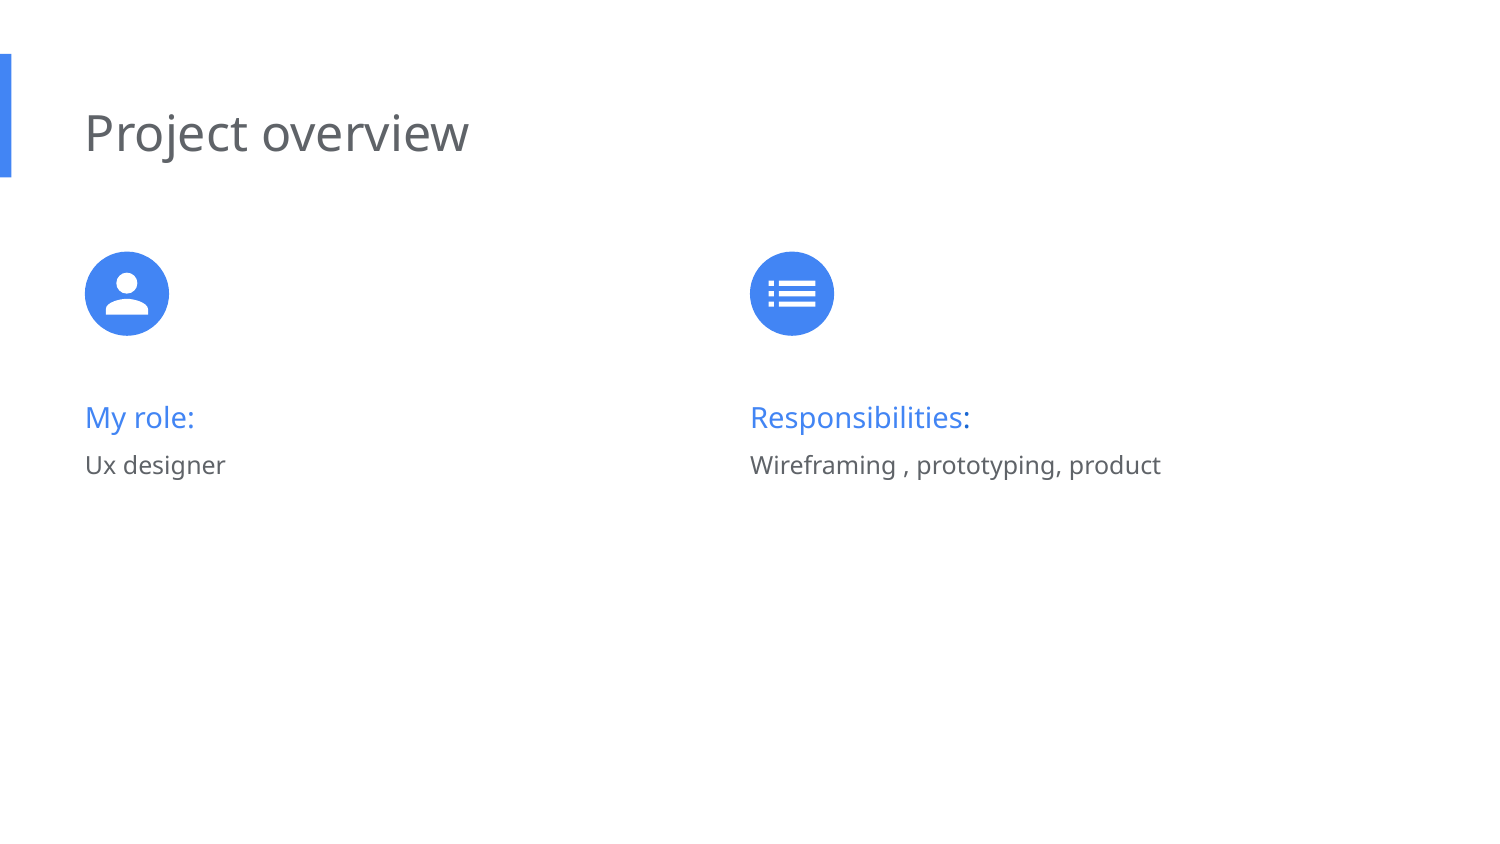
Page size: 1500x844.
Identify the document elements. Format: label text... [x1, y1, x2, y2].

text_box [84, 251, 170, 336]
text_box [116, 272, 138, 294]
text_box Project overview [84, 85, 1095, 176]
text_box [778, 280, 816, 286]
text_box [778, 301, 816, 307]
text_box [749, 251, 835, 336]
text_box Responsibilities: Wireframing , prototyping, product [750, 367, 1316, 495]
text_box [105, 298, 149, 315]
text_box My role: Ux designer [84, 367, 651, 495]
text_box [778, 291, 816, 297]
